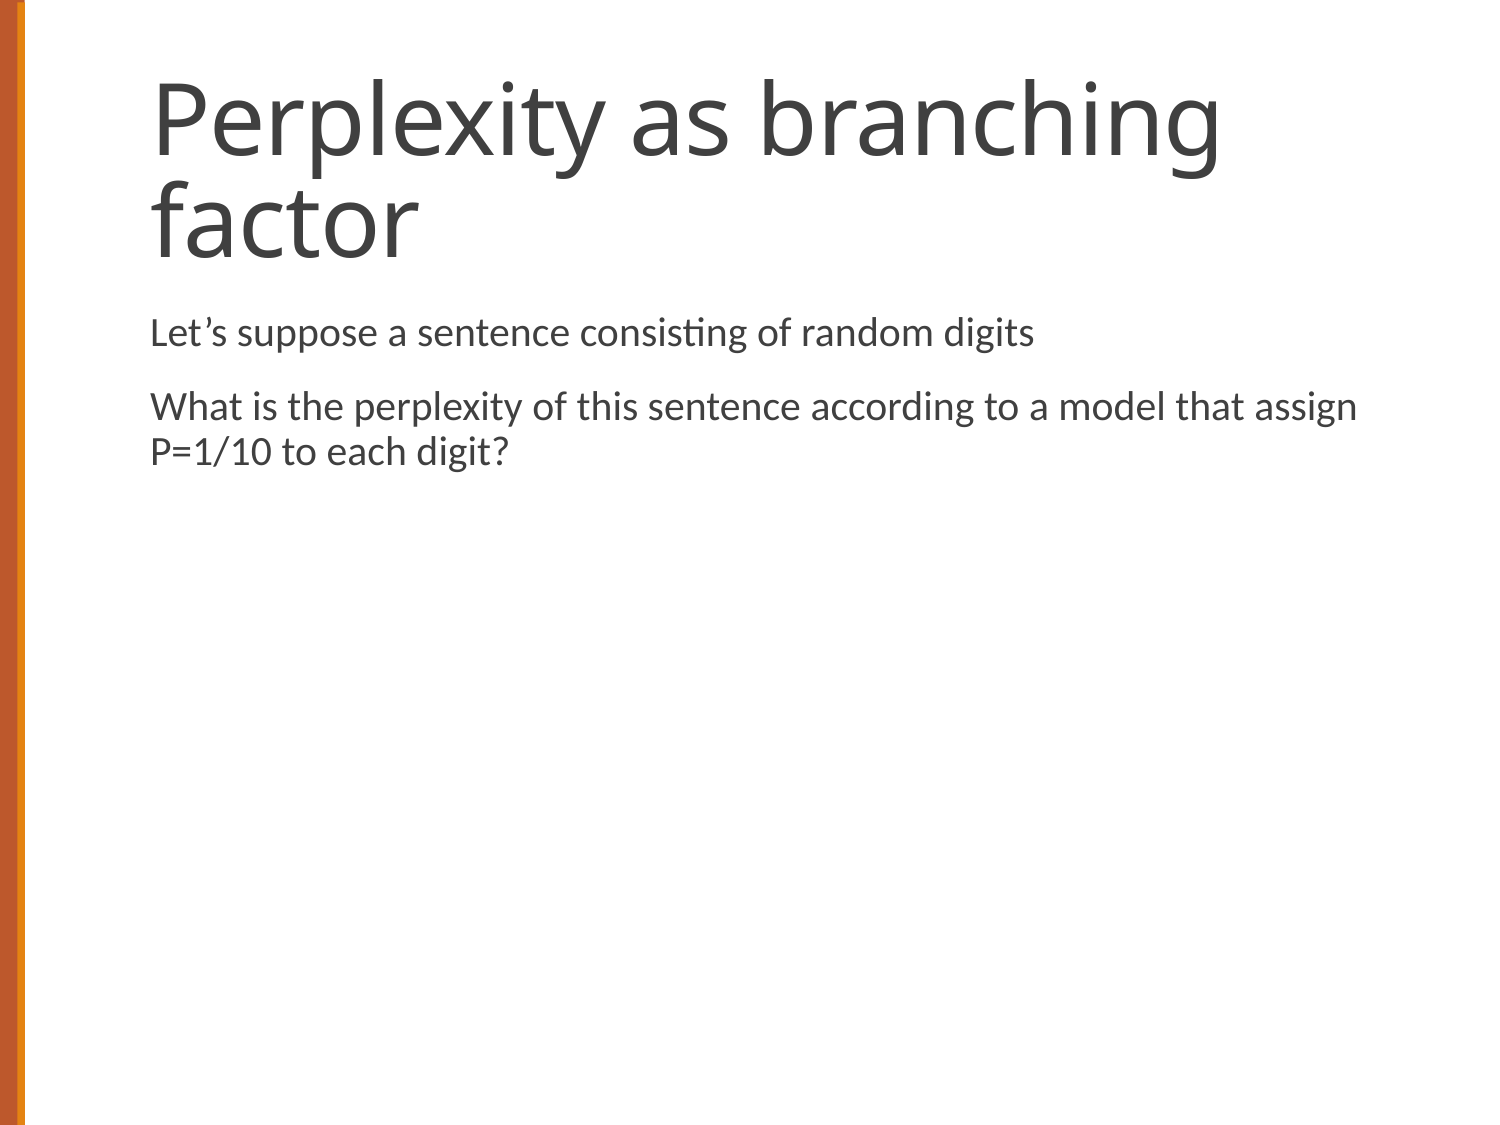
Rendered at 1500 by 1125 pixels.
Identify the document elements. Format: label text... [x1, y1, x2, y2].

list Let’s suppose a sentence consisting of random digits What is the perplexity of this sentence according to a model that assign P=1/10 to each digit? [135, 302, 1373, 963]
title Perplexity as branching factor [135, 47, 1373, 285]
